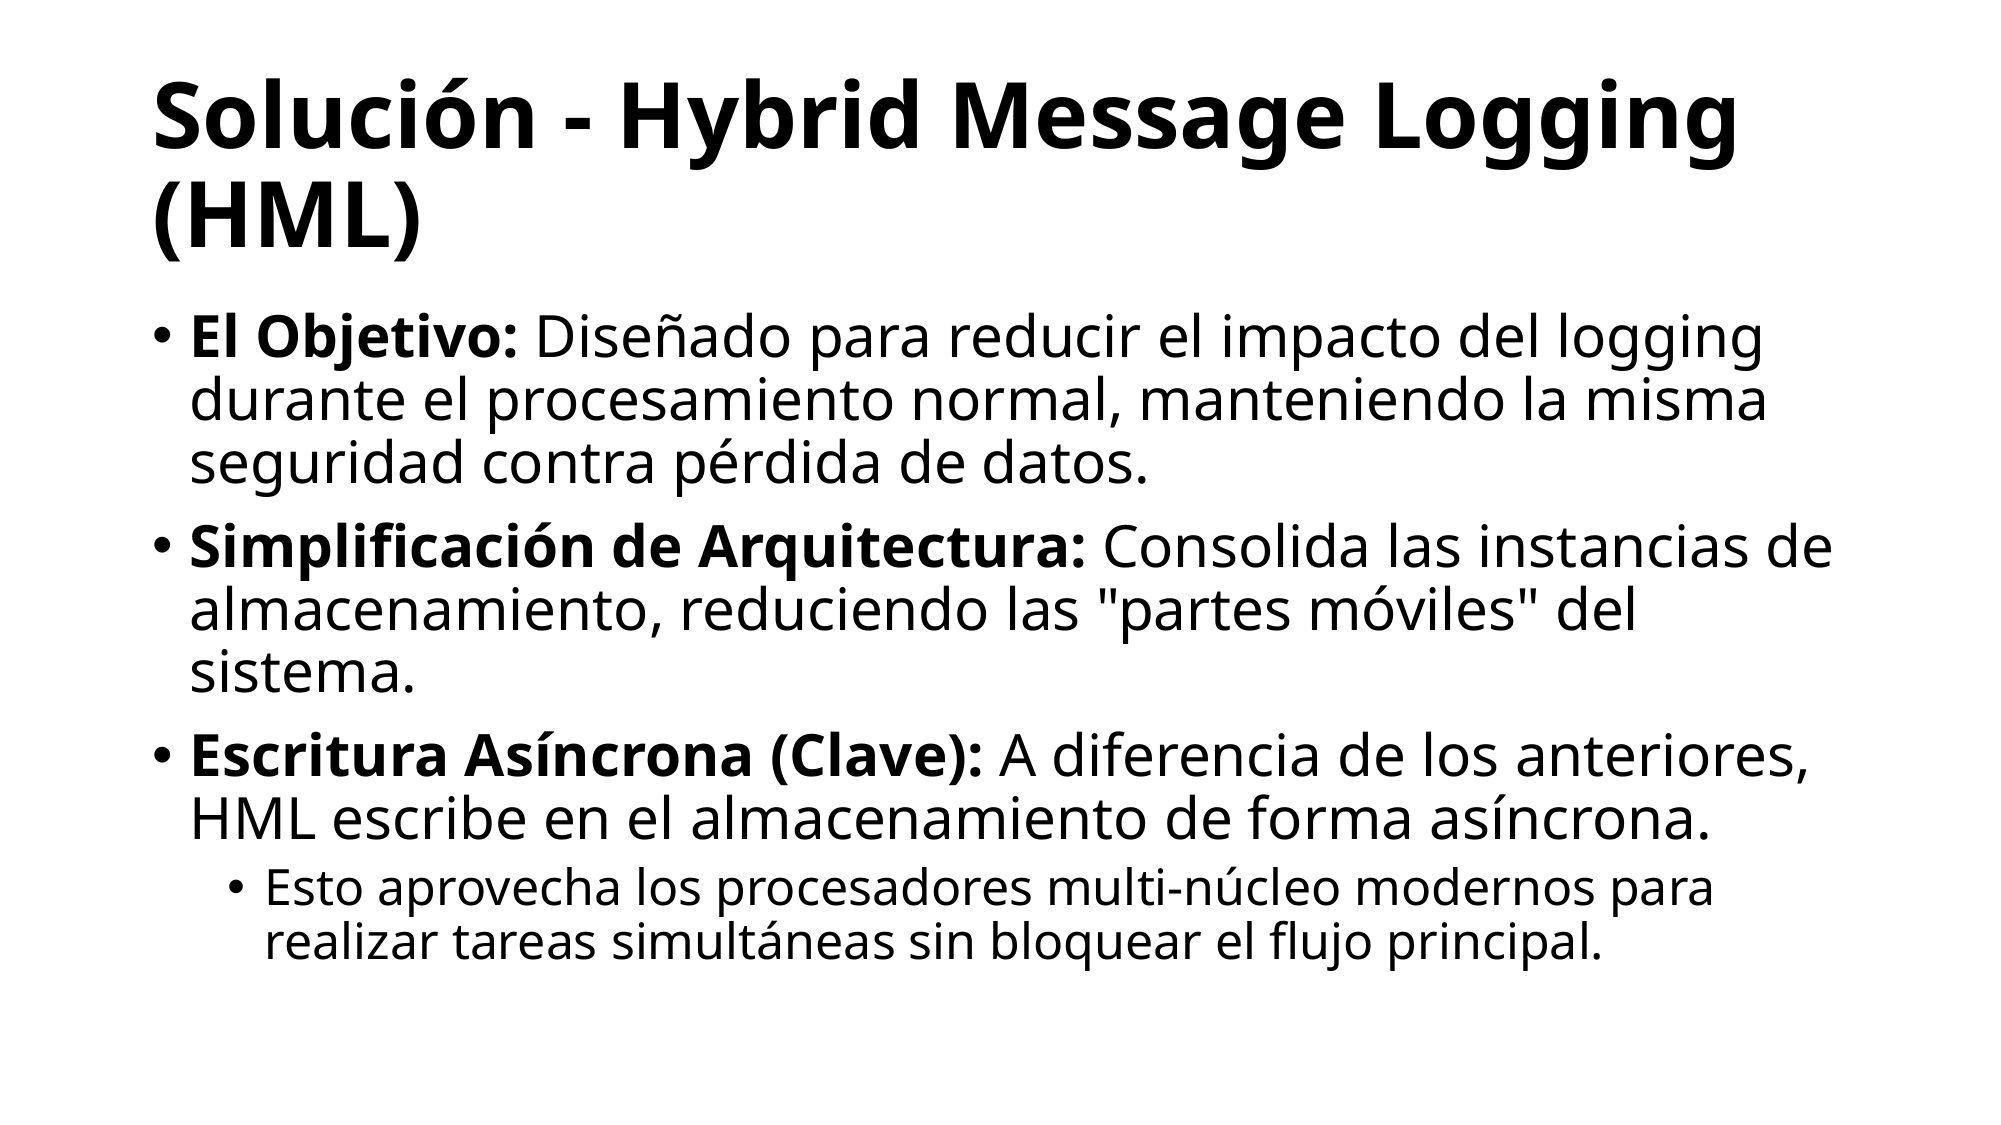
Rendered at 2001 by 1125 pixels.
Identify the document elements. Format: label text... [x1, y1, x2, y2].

title Solución - Hybrid Message Logging (HML) [137, 59, 1863, 278]
list El Objetivo: Diseñado para reducir el impacto del logging durante el procesamiento normal, manteniendo la misma seguridad contra pérdida de datos. Simplificación de Arquitectura: Consolida las instancias de almacenamiento, reduciendo las "partes móviles" del sistema. Escritura Asíncrona (Clave): A diferencia de los anteriores, HML escribe en el almacenamiento de forma asíncrona. Esto aprovecha los procesadores multi-núcleo modernos para realizar tareas simultáneas sin bloquear el flujo principal. [137, 299, 1863, 1014]
